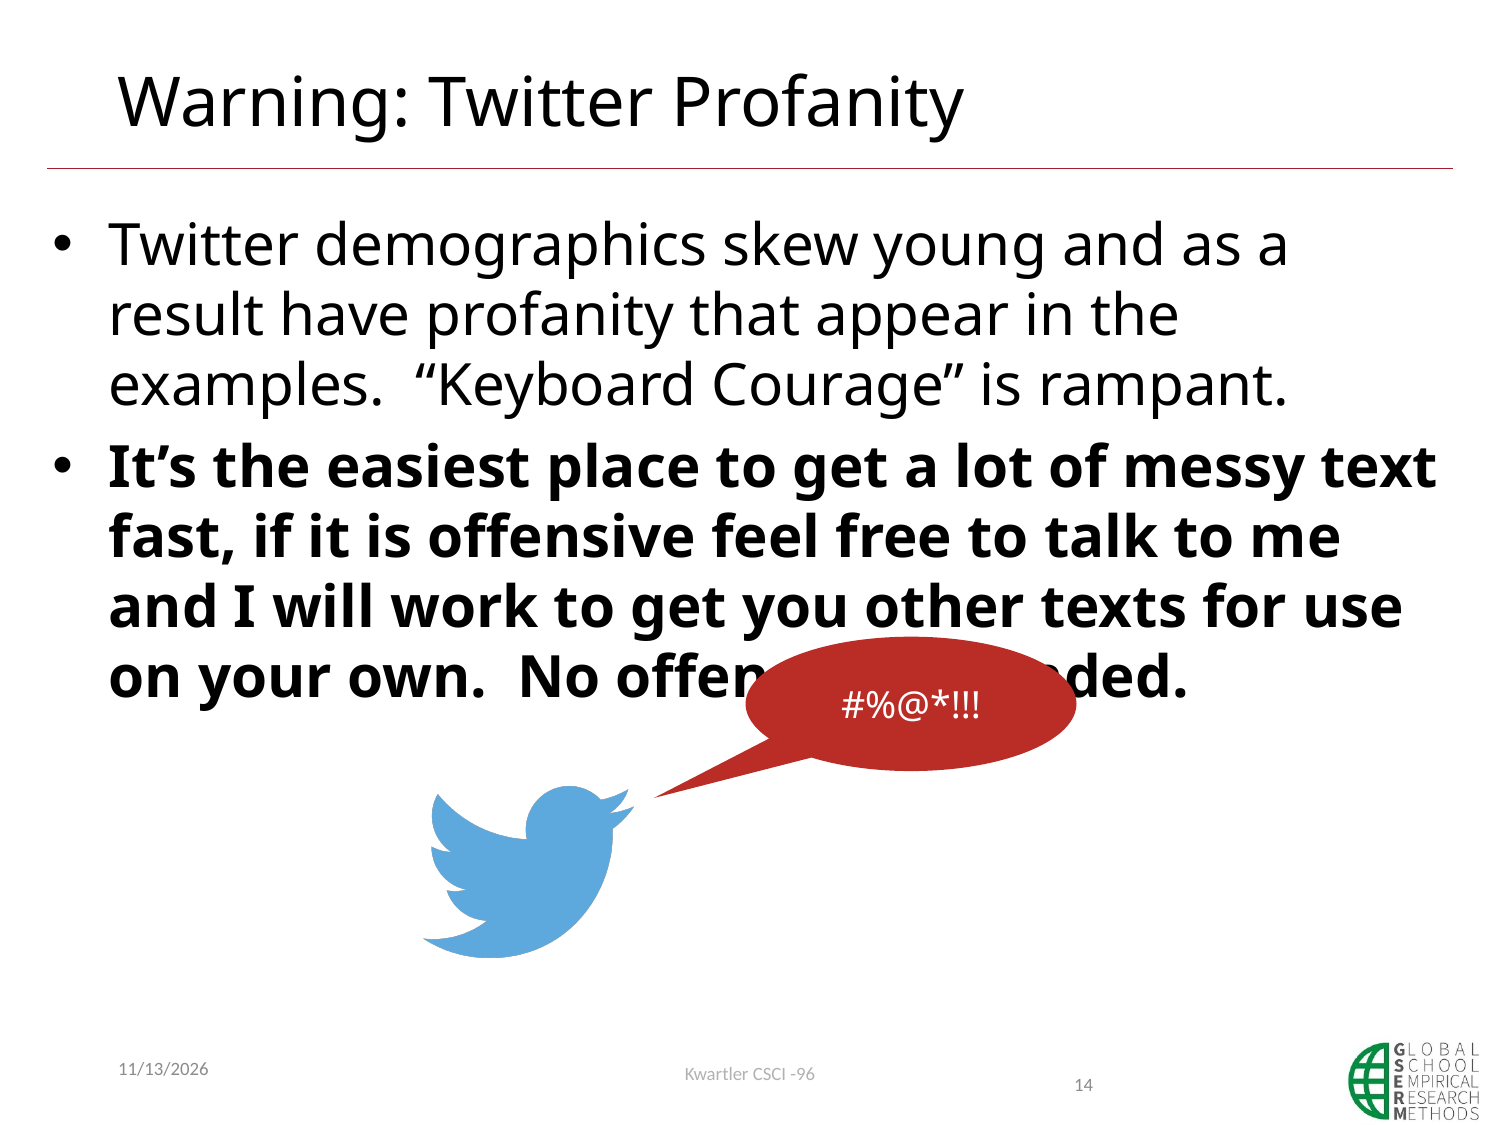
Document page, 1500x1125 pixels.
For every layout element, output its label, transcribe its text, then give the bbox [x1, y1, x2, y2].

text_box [423, 636, 1077, 958]
slide_number 14 [1059, 1042, 1200, 1103]
footer Kwartler CSCI -96 [496, 1042, 1004, 1103]
picture [1342, 1035, 1500, 1125]
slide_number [103, 1038, 441, 1098]
text_box Twitter demographics skew young and as a result have profanity that appear in the examples. “Keyboard Courage” is rampant. It’s the easiest place to get a lot of messy text fast, if it is offensive feel free to talk to me and I will work to get you other texts for use on your own. No offense is intended. [37, 199, 1463, 1005]
title Warning: Twitter Profanity [103, 59, 1397, 157]
